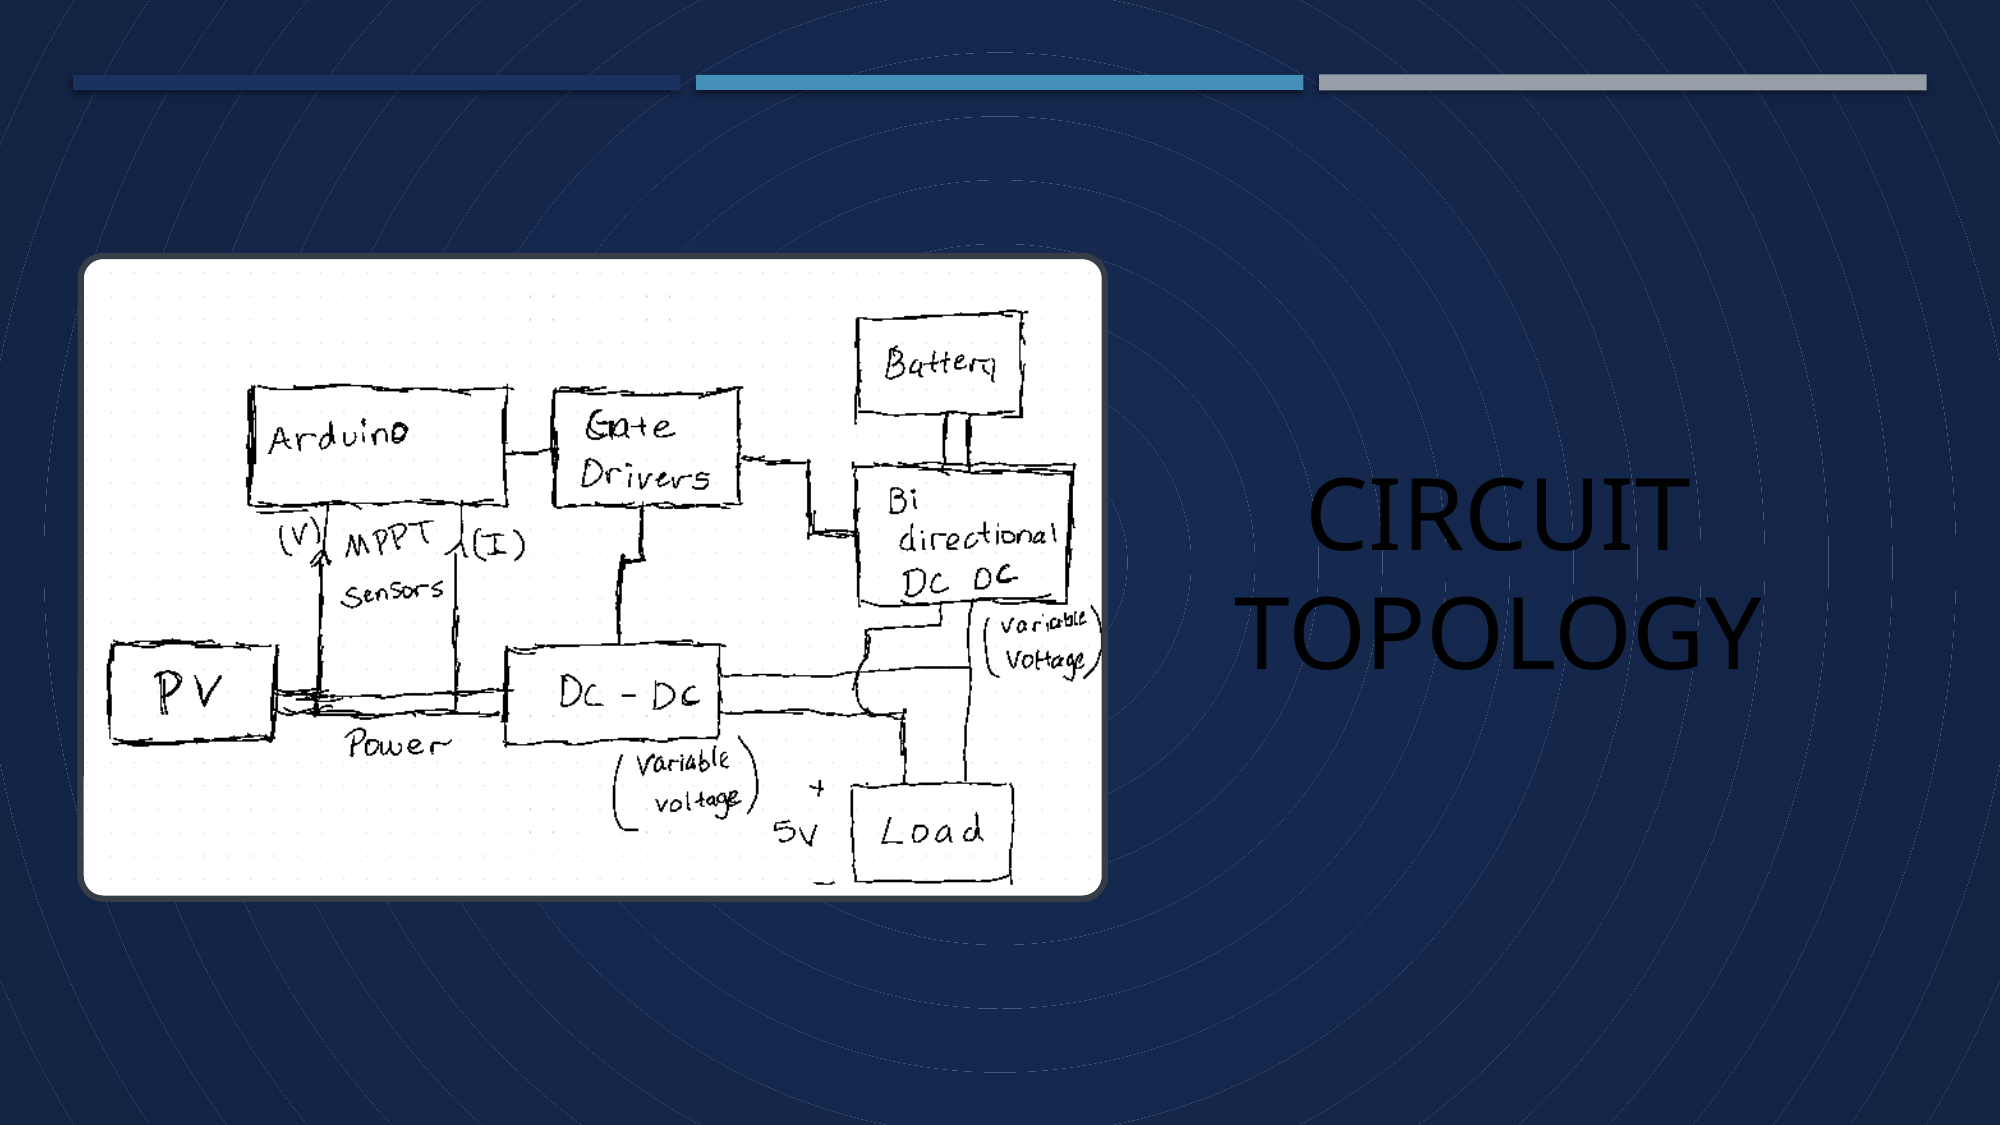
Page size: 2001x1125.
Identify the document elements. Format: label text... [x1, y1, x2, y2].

picture [80, 255, 1106, 900]
text_box Circuit Topology [1104, 99, 1892, 698]
